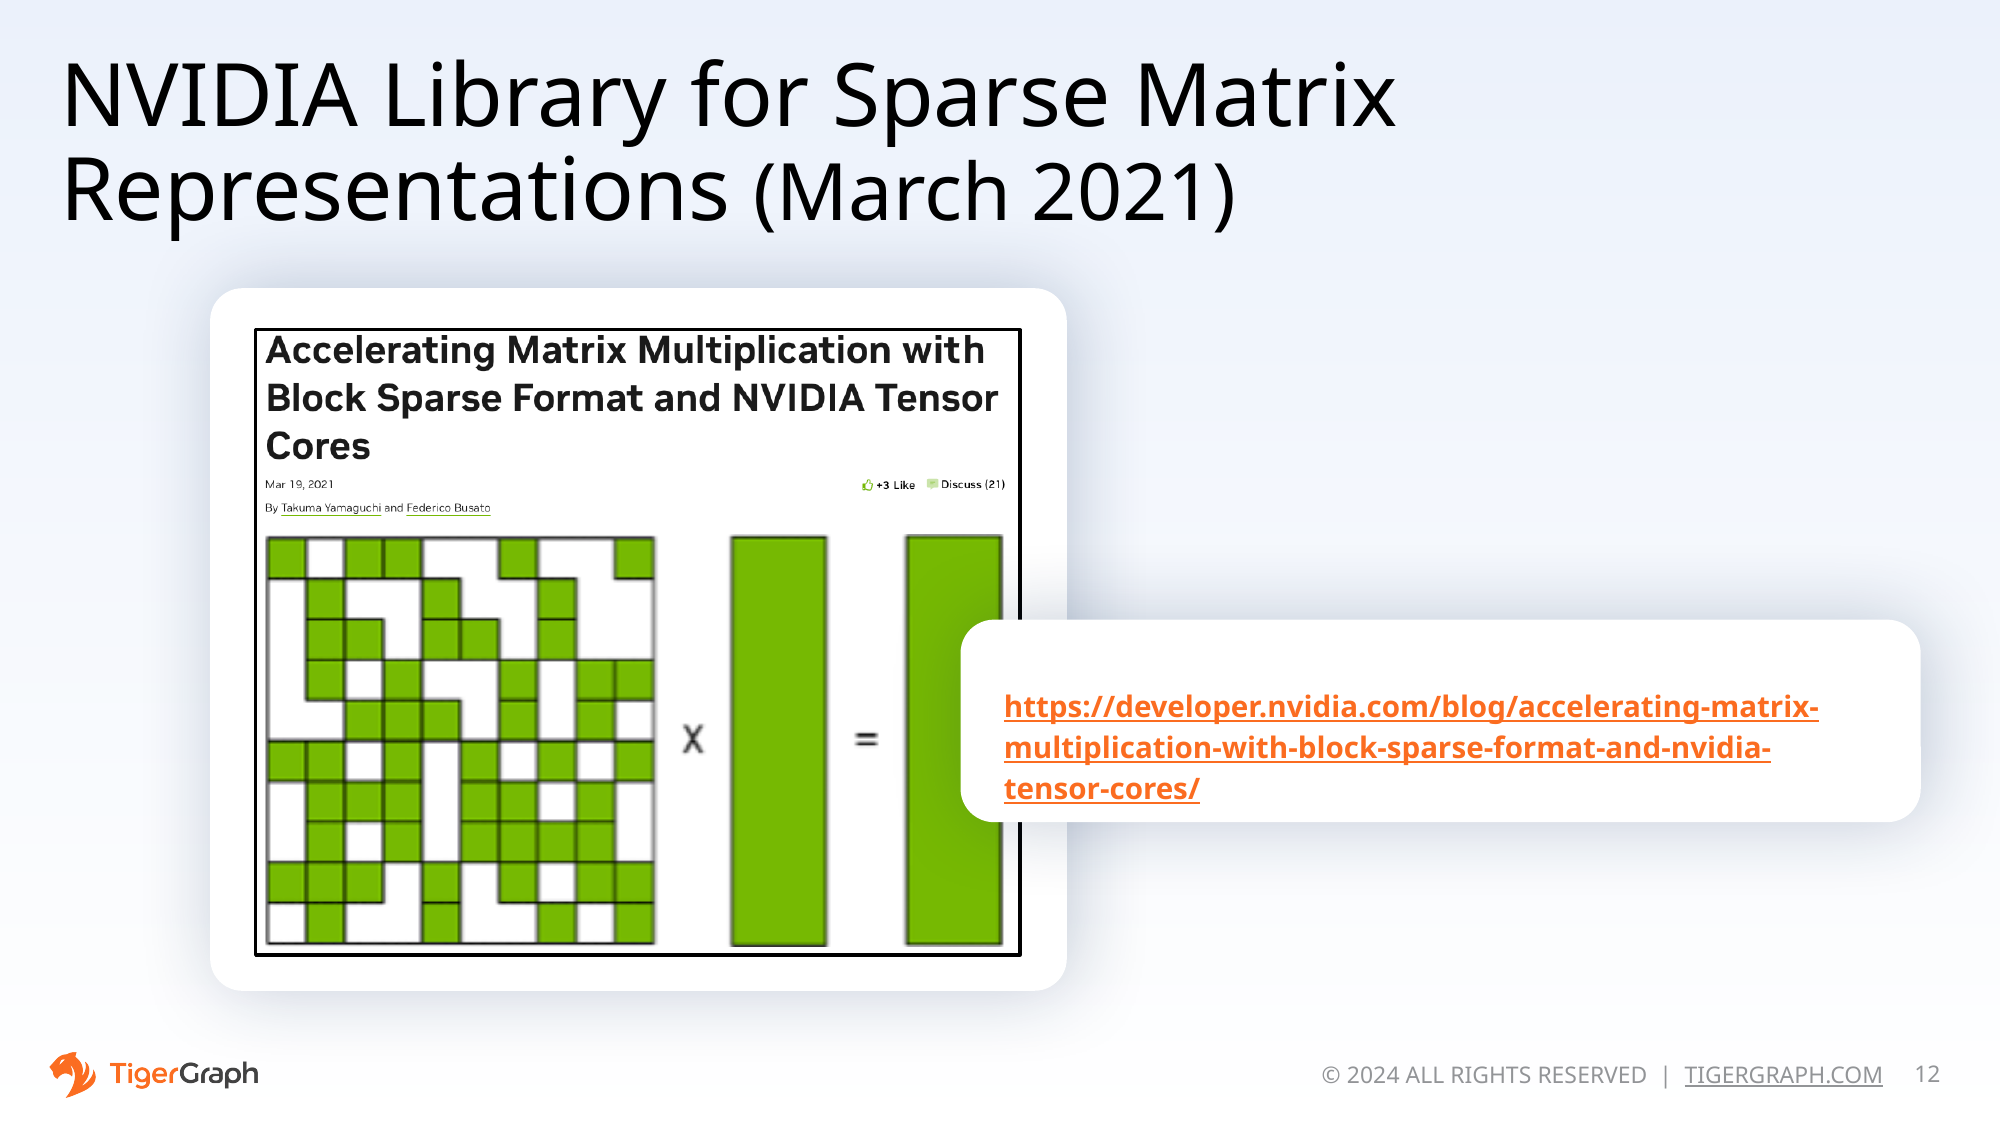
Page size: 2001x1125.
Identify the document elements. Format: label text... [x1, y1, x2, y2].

picture [256, 330, 1019, 954]
text_box [210, 288, 1067, 991]
list https://developer.nvidia.com/blog/accelerating-matrix-multiplication-with-block-sparse-format-and-nvidia-tensor-cores/ [1024, 675, 1892, 815]
text_box NVIDIA Library for Sparse Matrix Representations (March 2021) [49, 44, 1963, 263]
picture [49, 1052, 258, 1098]
text_box [1024, 619, 1921, 823]
